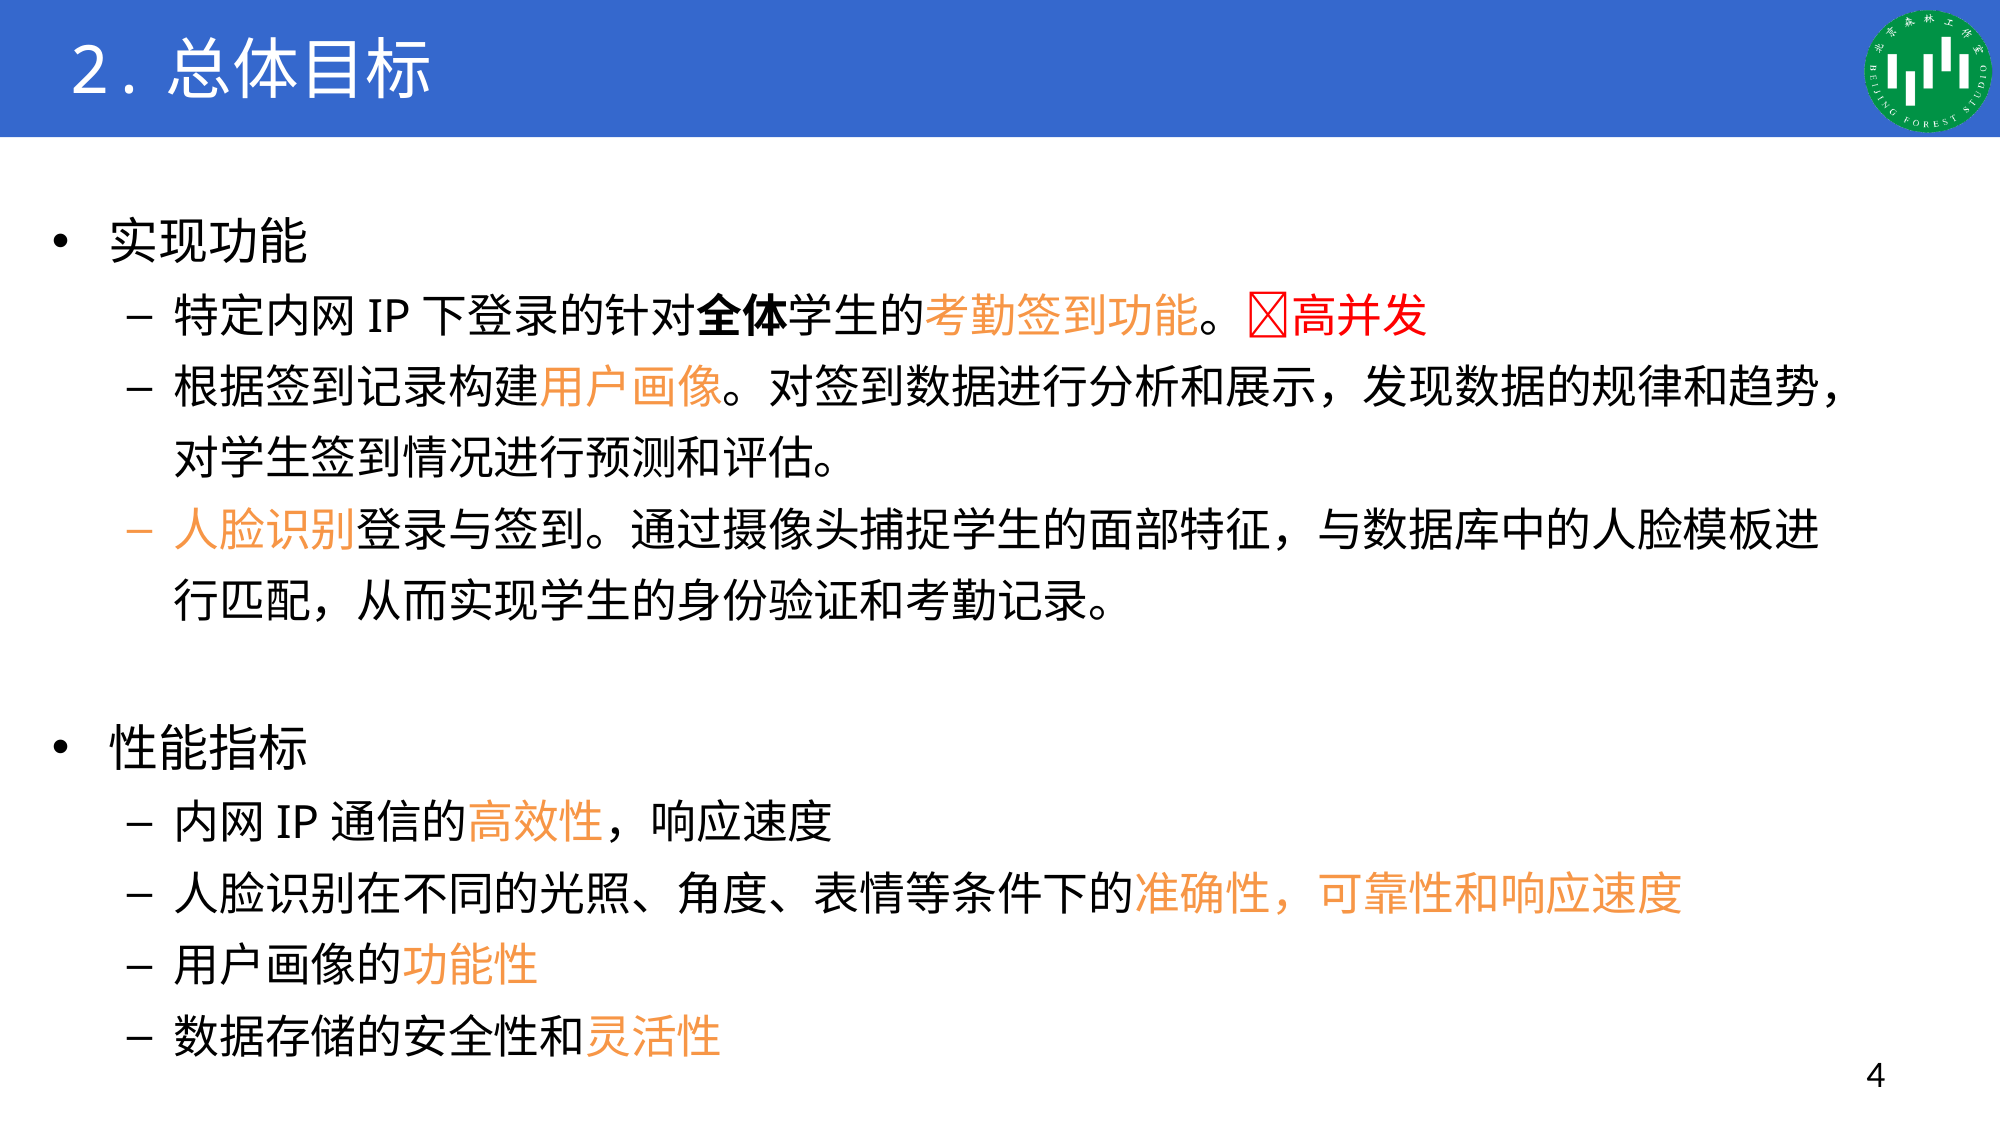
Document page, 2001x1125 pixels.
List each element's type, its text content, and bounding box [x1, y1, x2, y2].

title 2.总体目标 [55, 19, 1819, 123]
slide_number 4 [1433, 1042, 1900, 1103]
list 实现功能 特定内网IP下登录的针对全体学生的考勤签到功能。高并发 根据签到记录构建用户画像。对签到数据进行分析和展示，发现数据的规律和趋势，对学生签到情况进行预测和评估。 人脸识别登录与签到。通过摄像头捕捉学生的面部特征，与数据库中的人脸模板进行匹配，从而实现学生的身份验证和考勤记录。 性能指标 内网IP通信的高效性，响应速度 人脸识别在不同的光照、角度、表情等条件下的准确性，可靠性和响应速度 用户画像的功能性 数据存储的安全性和灵活性 [37, 184, 1837, 1062]
picture [1862, 6, 1994, 138]
